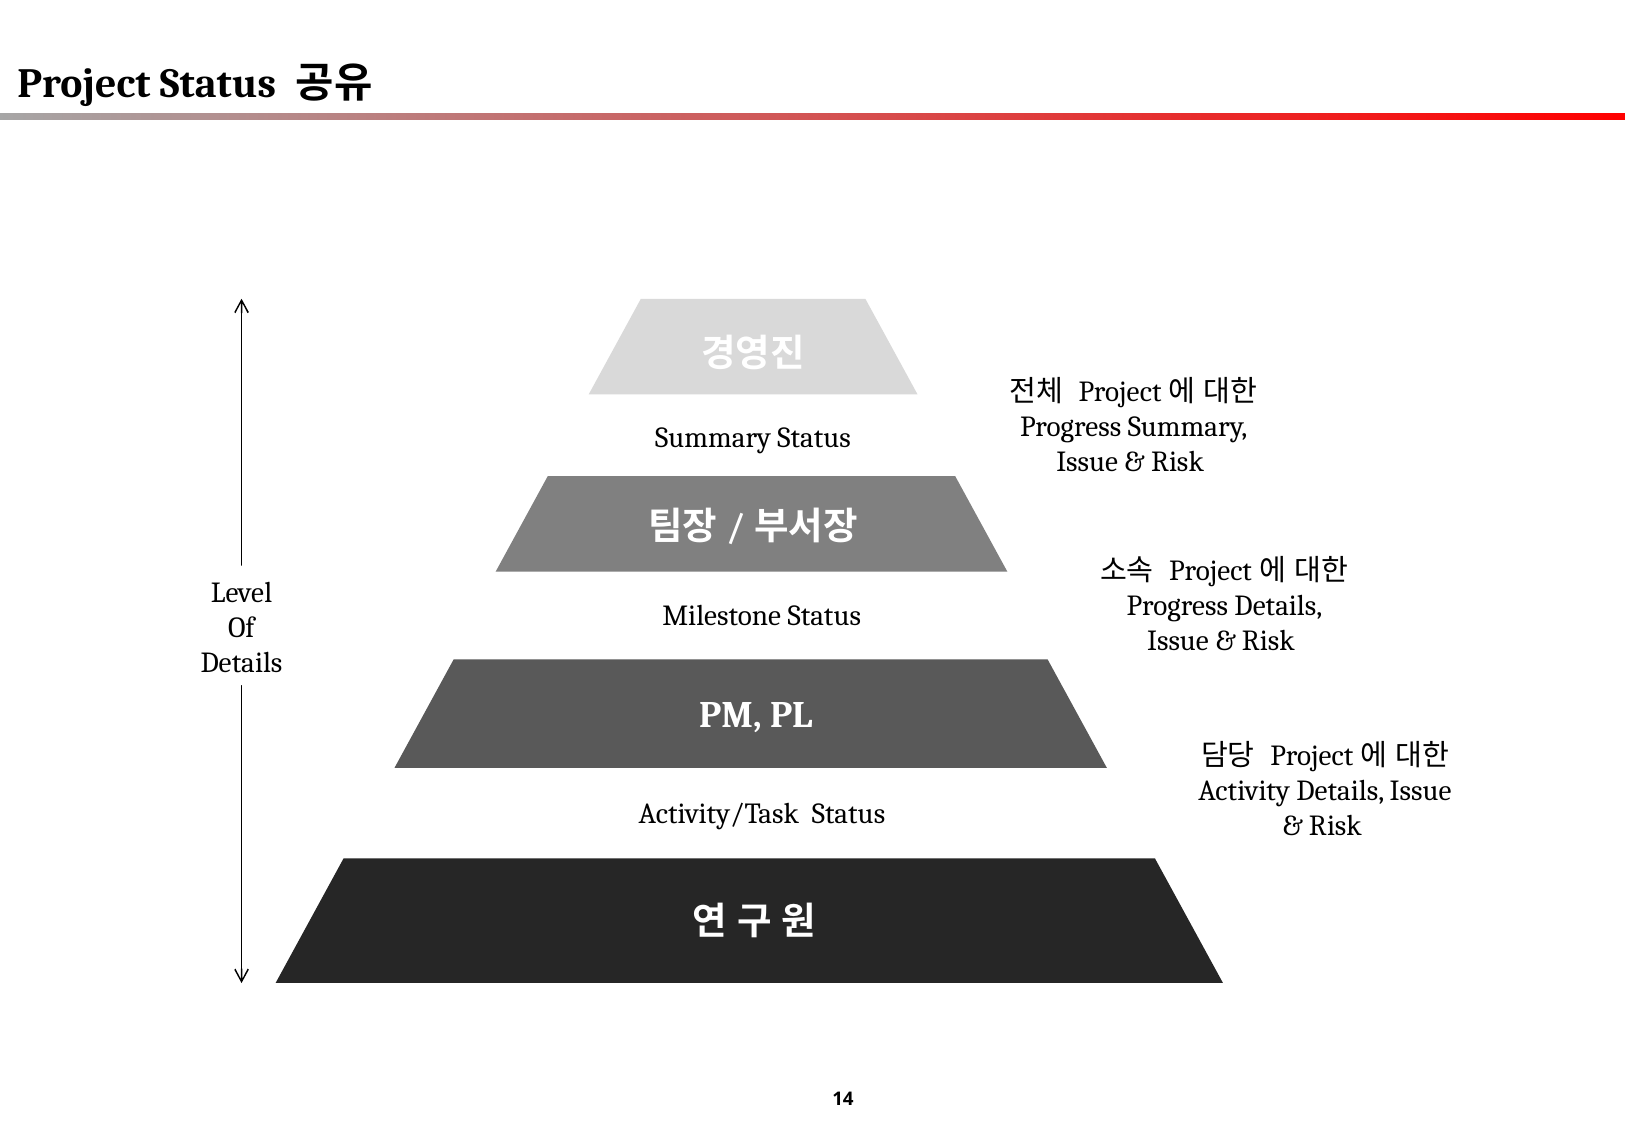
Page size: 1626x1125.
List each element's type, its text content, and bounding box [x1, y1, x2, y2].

text_box 연 구 원 [677, 889, 832, 950]
text_box 경영진 [686, 321, 820, 382]
text_box [273, 856, 1225, 986]
text_box PM, PL [684, 683, 828, 743]
text_box Level Of Details [246, 565, 298, 686]
text_box Milestone Status [647, 588, 877, 639]
slide_number 14 [813, 1080, 869, 1119]
text_box 소속 Project에 대한 Progress Details, Issue & Risk [1082, 543, 1367, 664]
text_box [493, 473, 1010, 574]
text_box Summary Status [640, 410, 867, 461]
text_box Level Of Details [185, 565, 237, 686]
text_box Activity/Task Status [623, 787, 901, 838]
text_box 팀장/부서장 [633, 494, 873, 555]
text_box 전체 Project에 대한 Progress Summary, Issue & Risk [991, 364, 1276, 485]
text_box Project Status 공유 [2, 48, 388, 113]
text_box [586, 296, 920, 397]
text_box [392, 657, 1109, 770]
text_box 담당 Project에 대한 Activity Details, Issue & Risk [1183, 729, 1468, 849]
